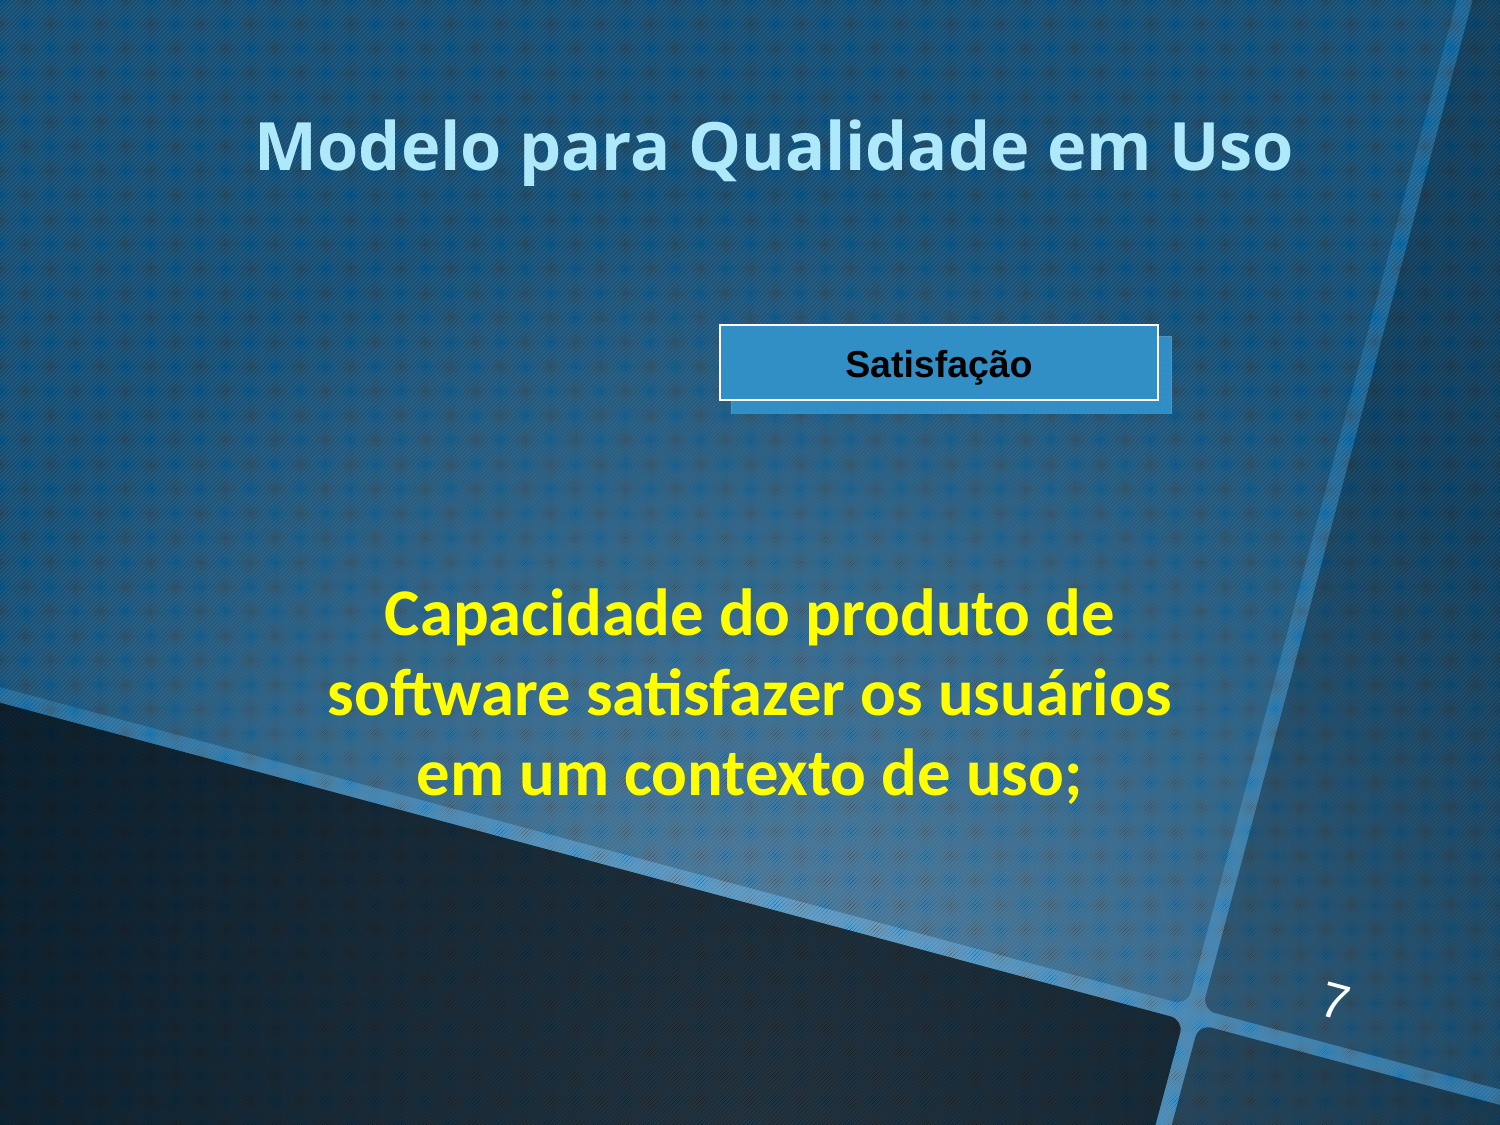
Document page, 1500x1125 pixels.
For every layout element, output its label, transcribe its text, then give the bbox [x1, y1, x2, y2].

text_box Capacidade do produto de software satisfazer os usuários em um contexto de uso; [287, 561, 1213, 817]
text_box Satisfação [720, 324, 1158, 400]
text_box Modelo para Qualidade em Uso [99, 50, 1450, 238]
slide_number 7 [1299, 962, 1429, 1051]
